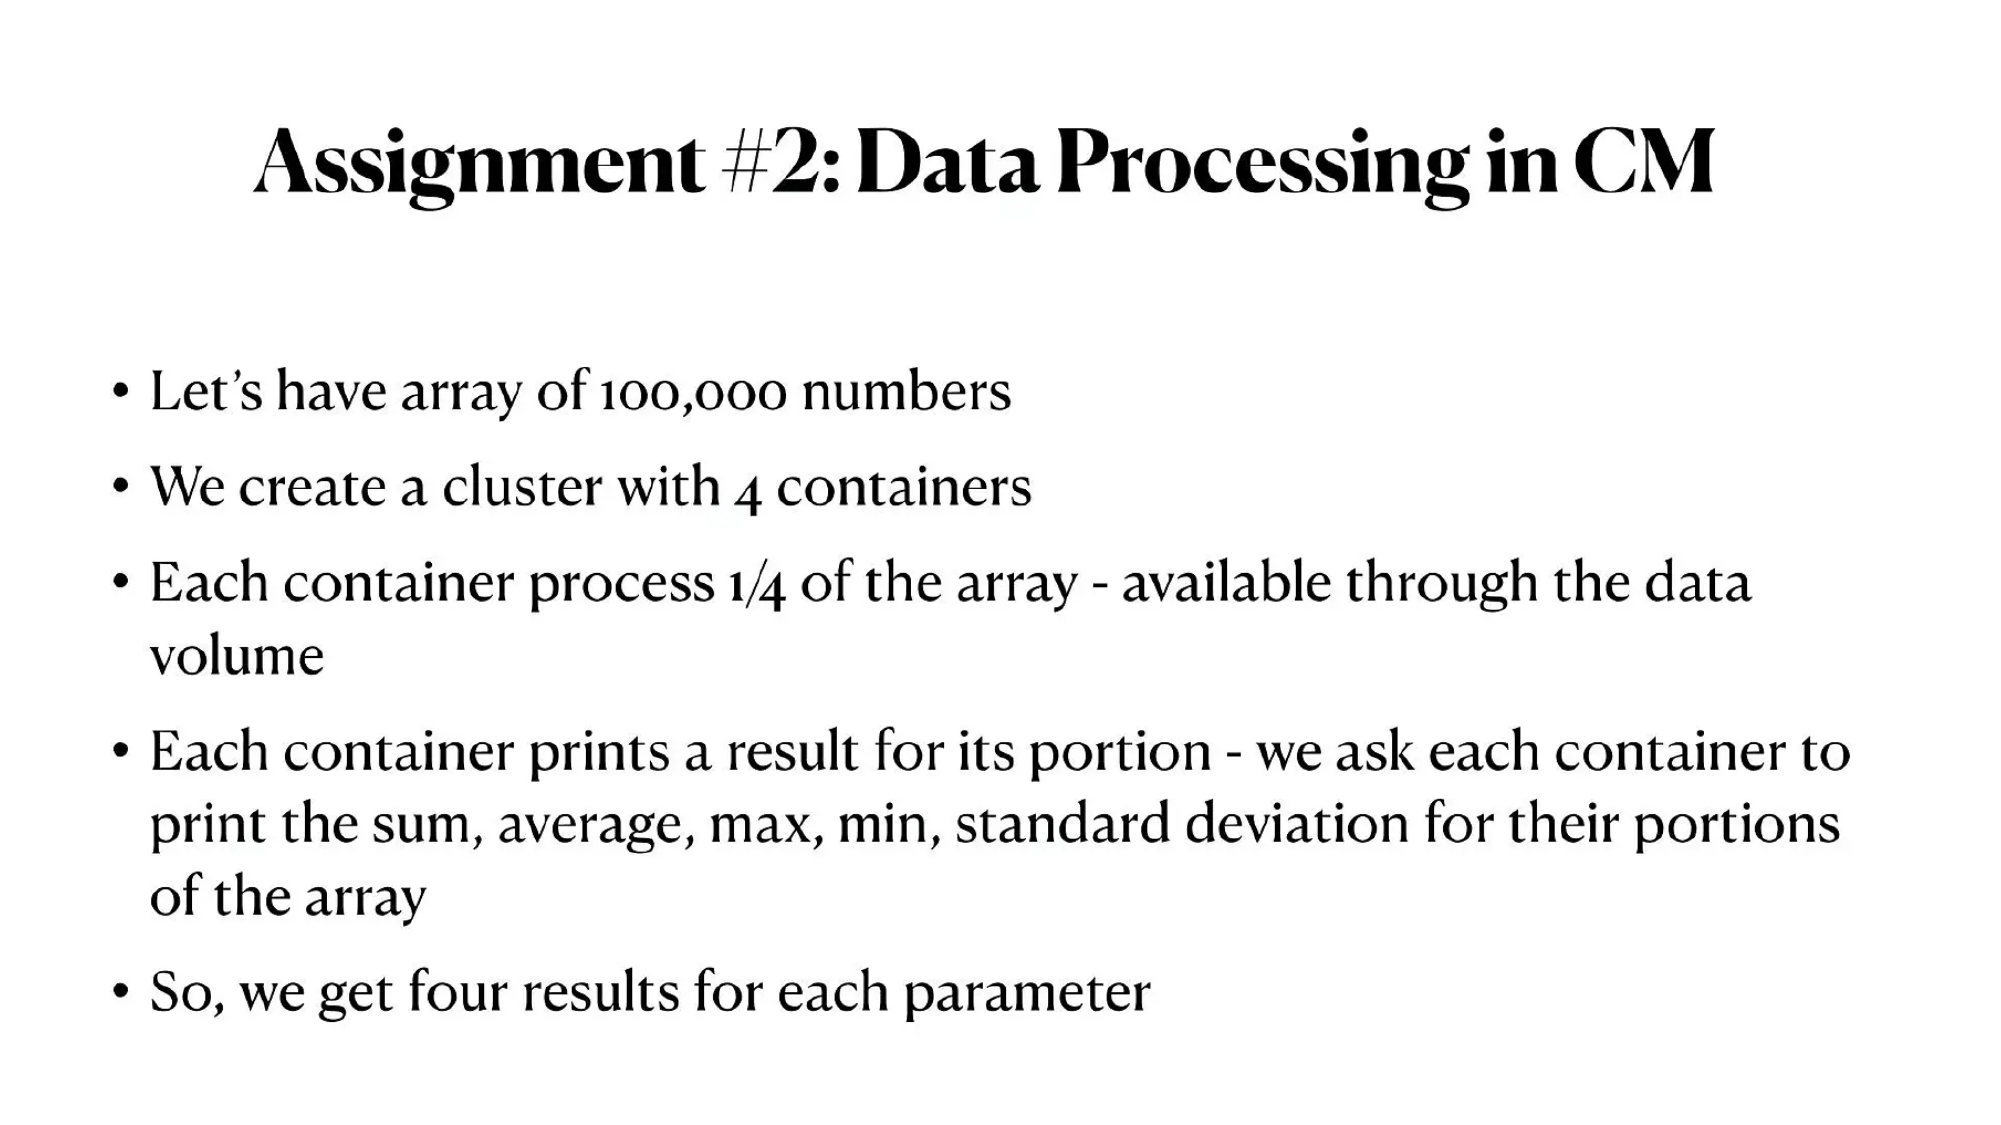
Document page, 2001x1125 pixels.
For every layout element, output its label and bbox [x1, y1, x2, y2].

picture [50, 44, 1950, 1081]
